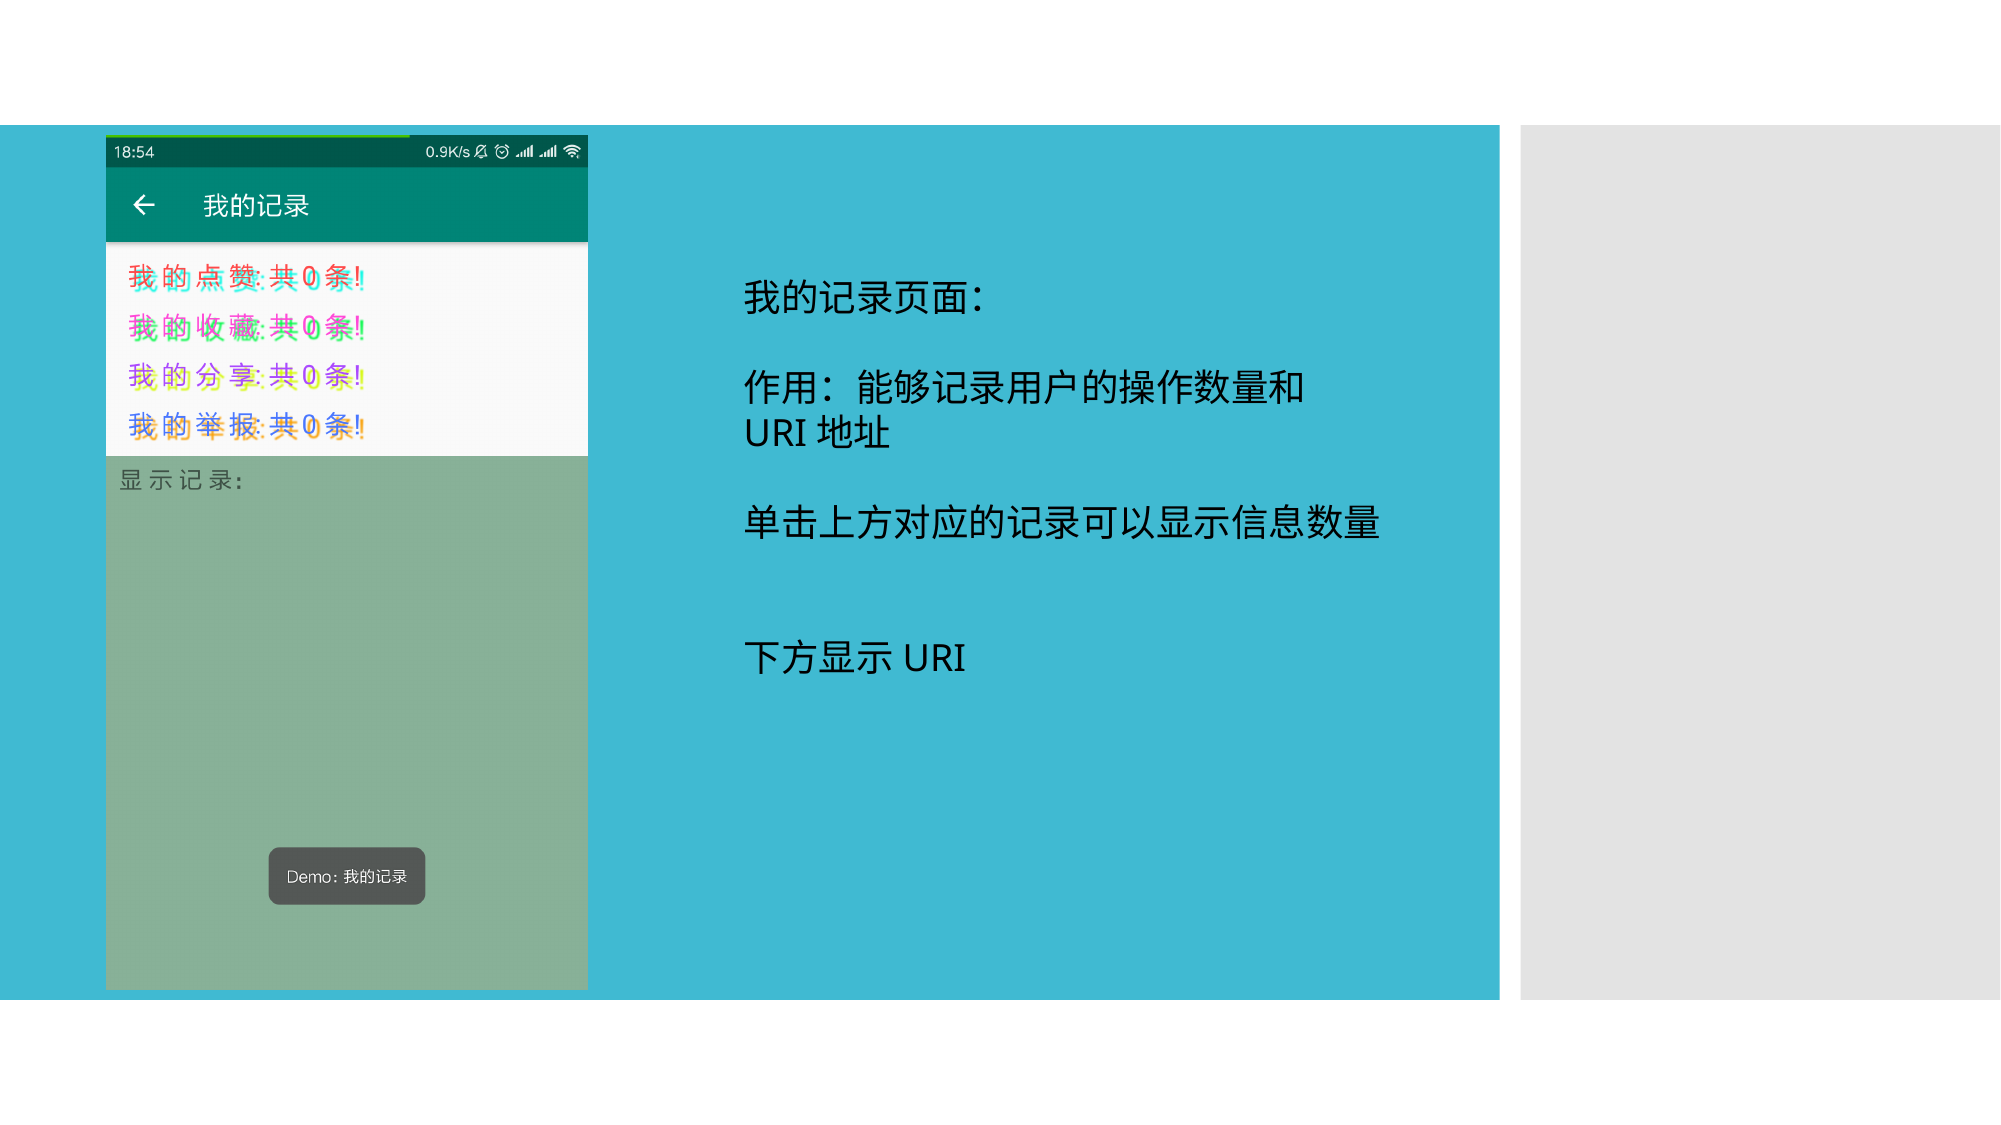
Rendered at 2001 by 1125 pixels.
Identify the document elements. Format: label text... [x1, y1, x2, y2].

picture [106, 134, 588, 991]
text_box 我的记录页面： 作用：能够记录用户的操作数量和 URI地址 单击上方对应的记录可以显示信息数量 下方显示URI [728, 267, 1397, 687]
